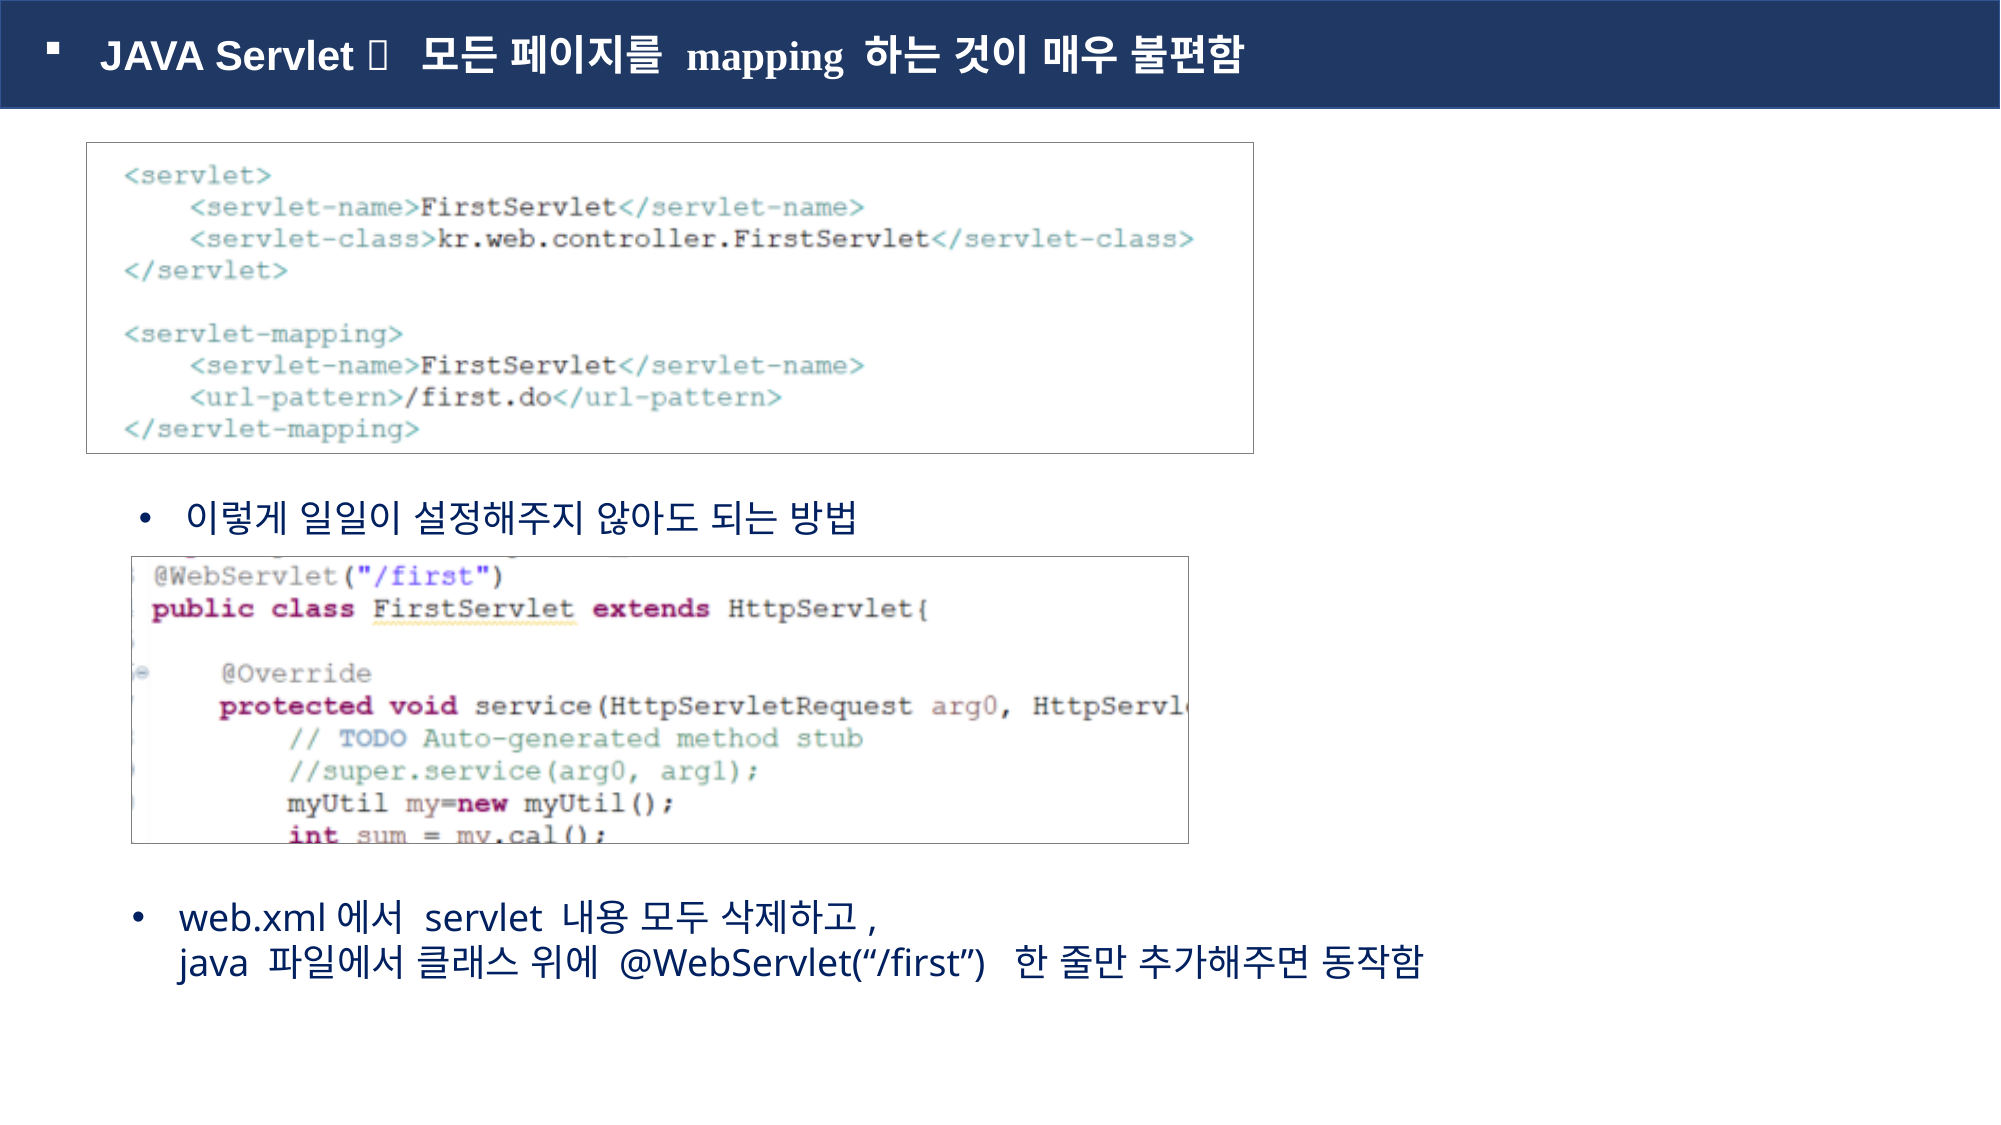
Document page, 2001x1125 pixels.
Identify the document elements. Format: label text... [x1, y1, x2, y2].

text_box JAVA Servlet  모든 페이지를 mapping 하는 것이 매우 불편함 [0, 0, 2000, 109]
text_box 이렇게 일일이 설정해주지 않아도 되는 방법 [124, 487, 875, 548]
picture [86, 142, 1254, 454]
picture [131, 556, 1189, 844]
text_box web.xml에서 servlet 내용 모두 삭제하고, java 파일에서 클래스 위에 @WebServlet(“/first”) 한 줄만 추가해주면 동작함 [117, 886, 1441, 992]
